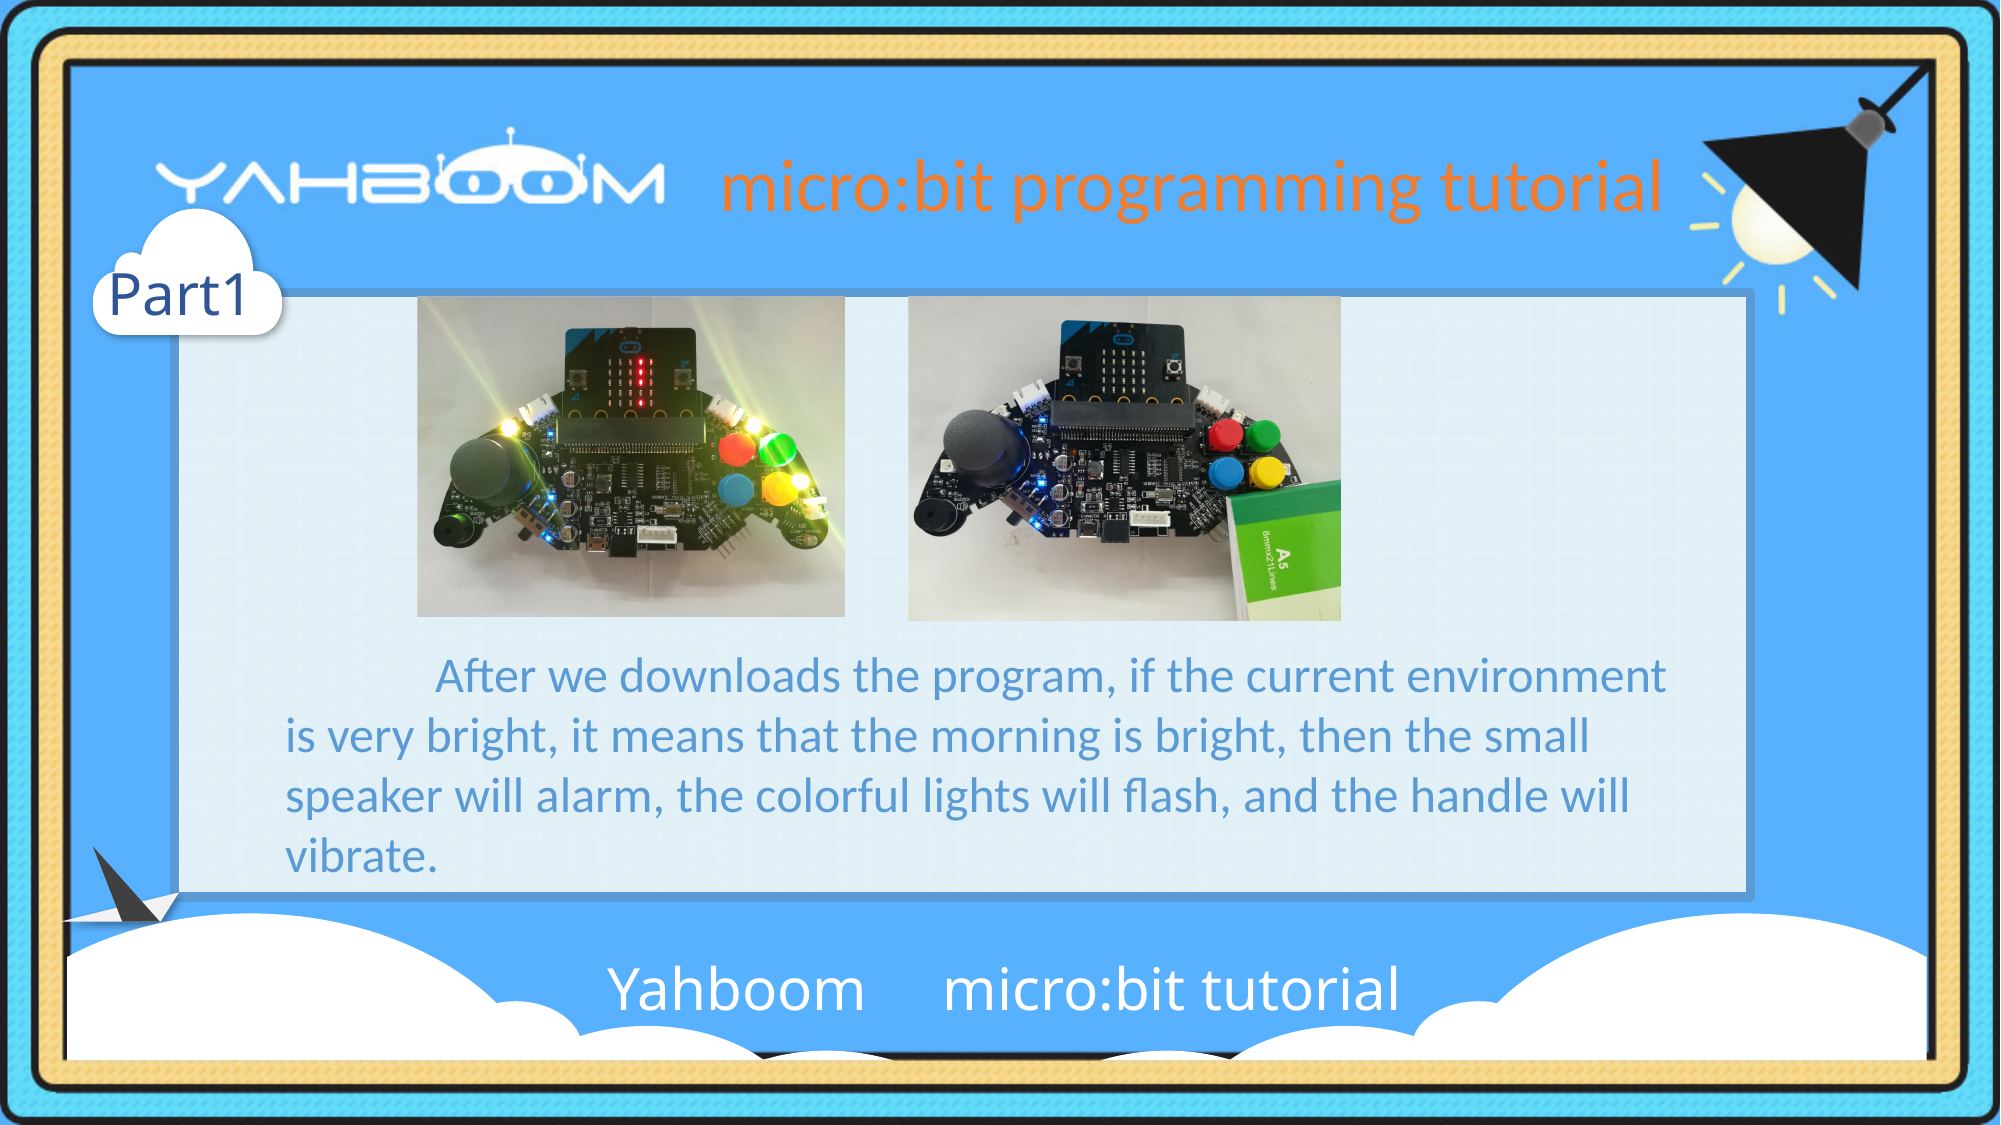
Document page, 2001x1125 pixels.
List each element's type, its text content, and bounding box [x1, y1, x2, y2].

text_box Yahboom micro:bit tutorial [1100, 912, 1928, 1062]
text_box Part1 [92, 249, 336, 335]
text_box [141, 207, 251, 249]
picture [179, 242, 1746, 893]
title micro:bit programming tutorial [442, 85, 1943, 236]
text_box Yahboom micro:bit tutorial [66, 912, 894, 1062]
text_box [60, 846, 179, 922]
